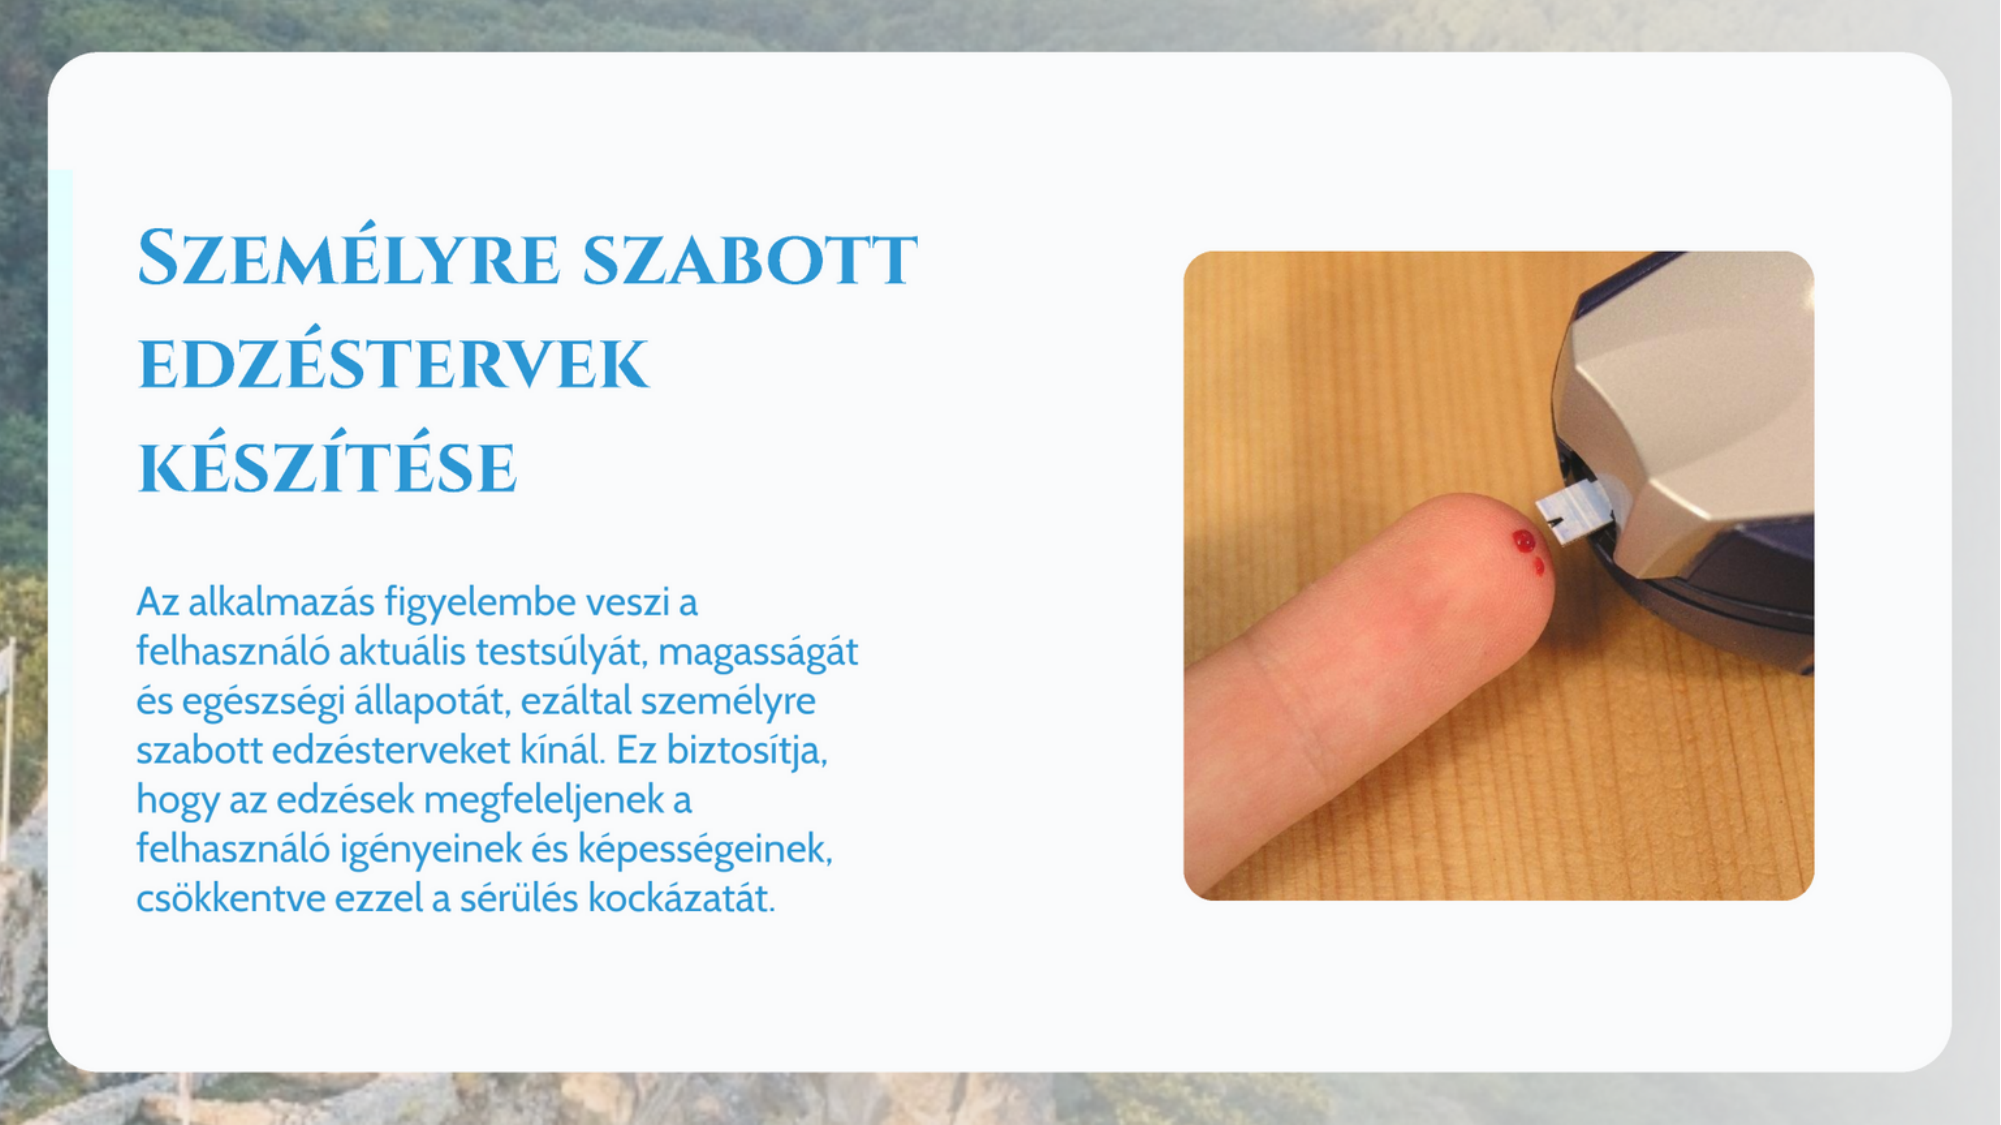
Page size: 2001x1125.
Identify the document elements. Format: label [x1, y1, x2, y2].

text_box [0, 0, 2000, 1125]
